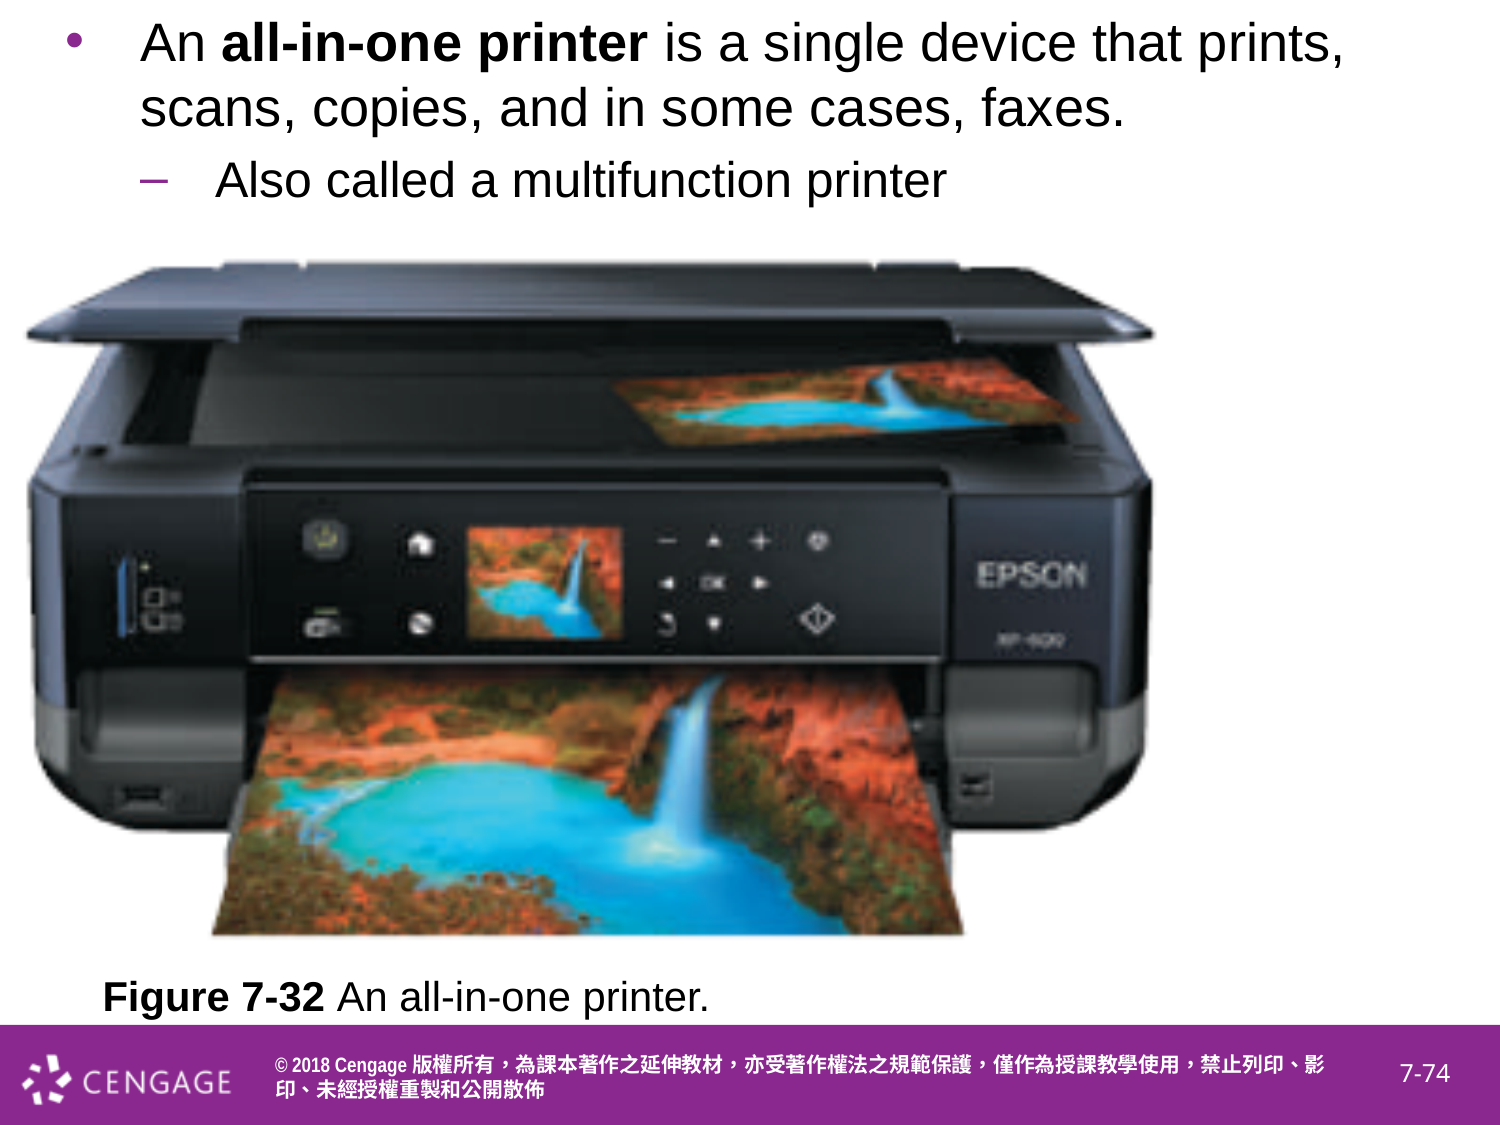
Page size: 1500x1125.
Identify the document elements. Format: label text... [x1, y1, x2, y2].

picture [12, 1045, 236, 1113]
list An all-in-one printer is a single device that prints, scans, copies, and in some cases, faxes. Also called a multifunction printer [50, 0, 1425, 225]
list Figure 7-32 An all-in-one printer. [87, 962, 1406, 1072]
picture [0, 212, 1176, 963]
